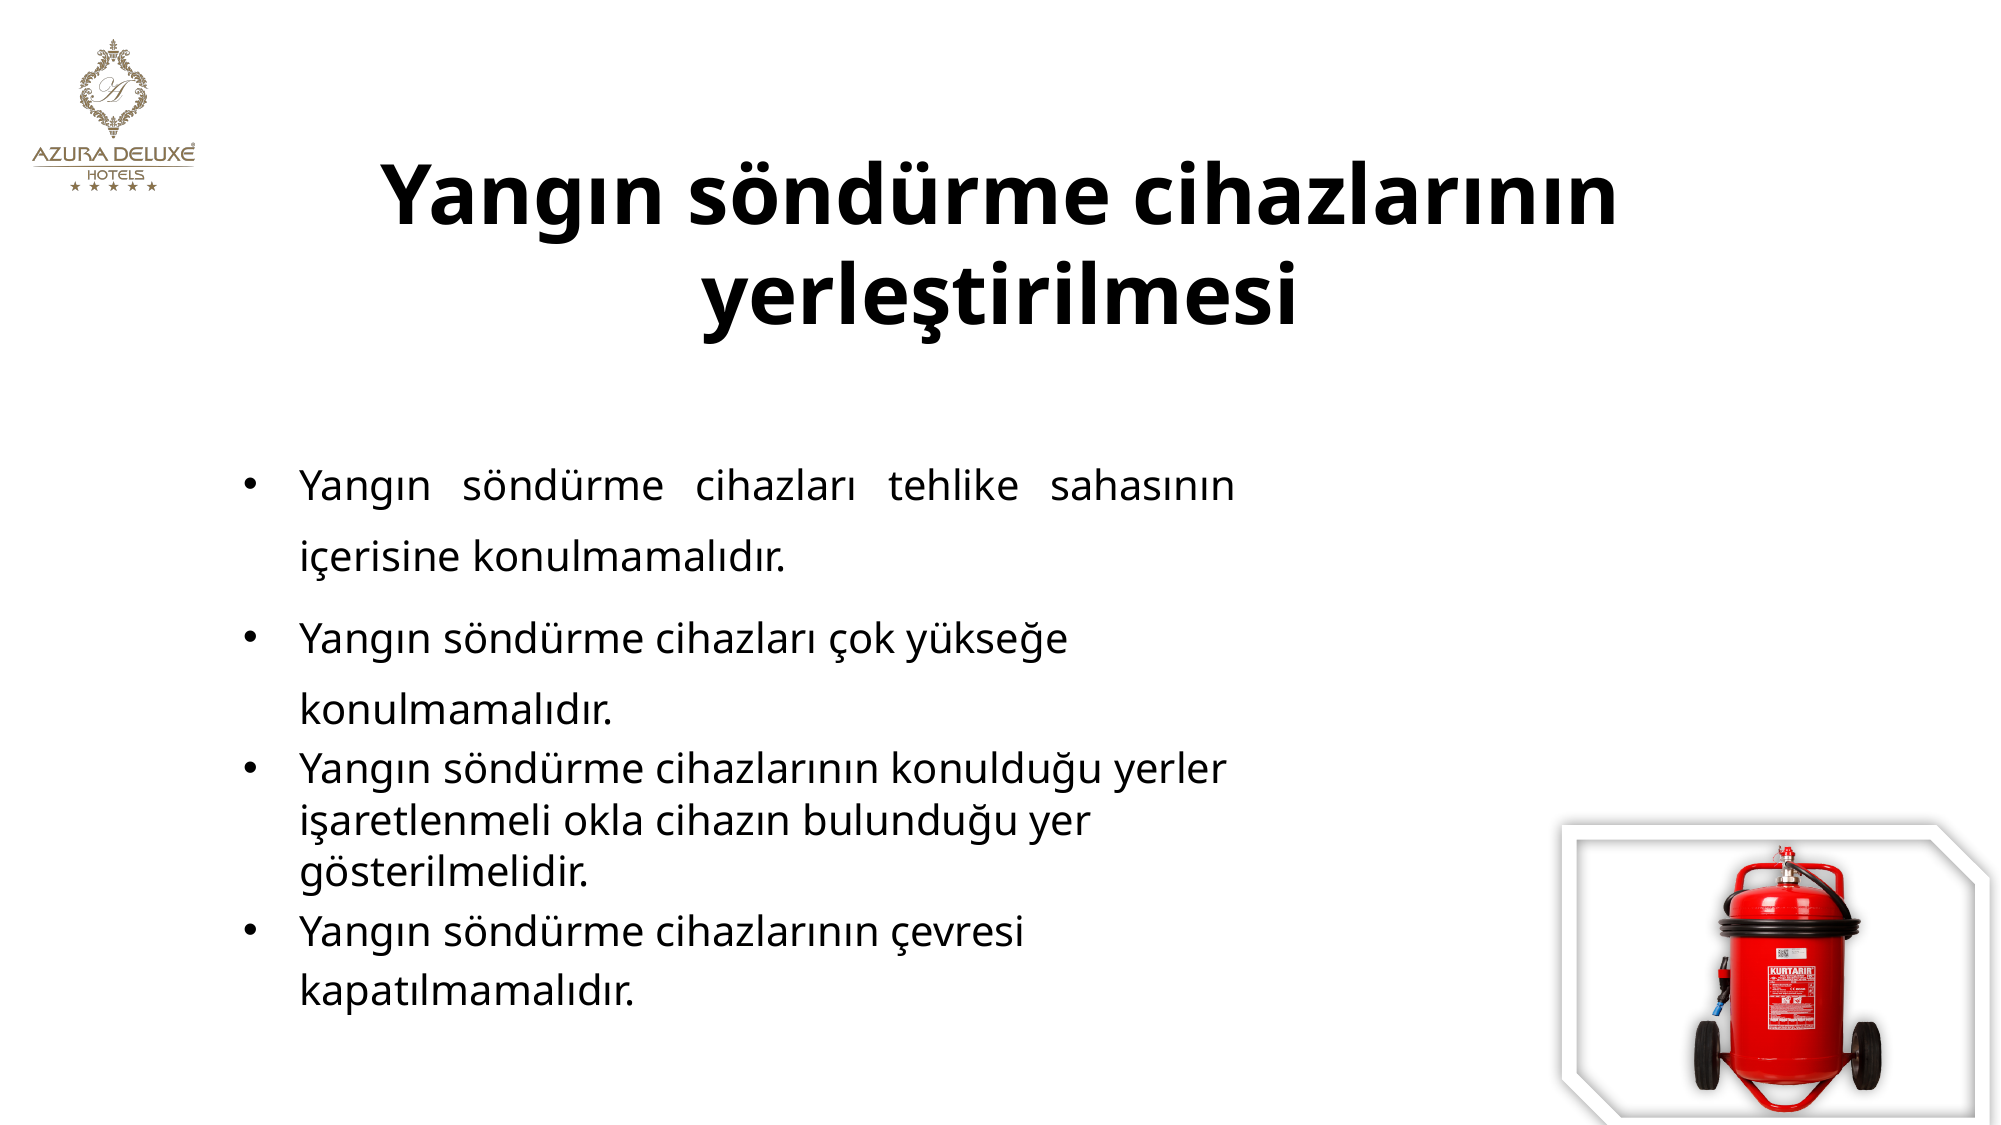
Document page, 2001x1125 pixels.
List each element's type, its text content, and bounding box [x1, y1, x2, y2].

picture [1569, 832, 1983, 1125]
text_box Yangın söndürme cihazları tehlike sahasının içerisine konulmamalıdır. Yangın söndürme cihazları çok yükseğe konulmamalıdır. Yangın söndürme cihazlarının konulduğu yerler işaretlenmeli okla cihazın bulunduğu yer gösterilmelidir. Yangın söndürme cihazlarının çevresi kapatılmamalıdır. [241, 433, 1329, 1014]
text_box Yangın söndürme cihazlarının yerleştirilmesi [310, 139, 1690, 342]
picture [32, 39, 195, 191]
